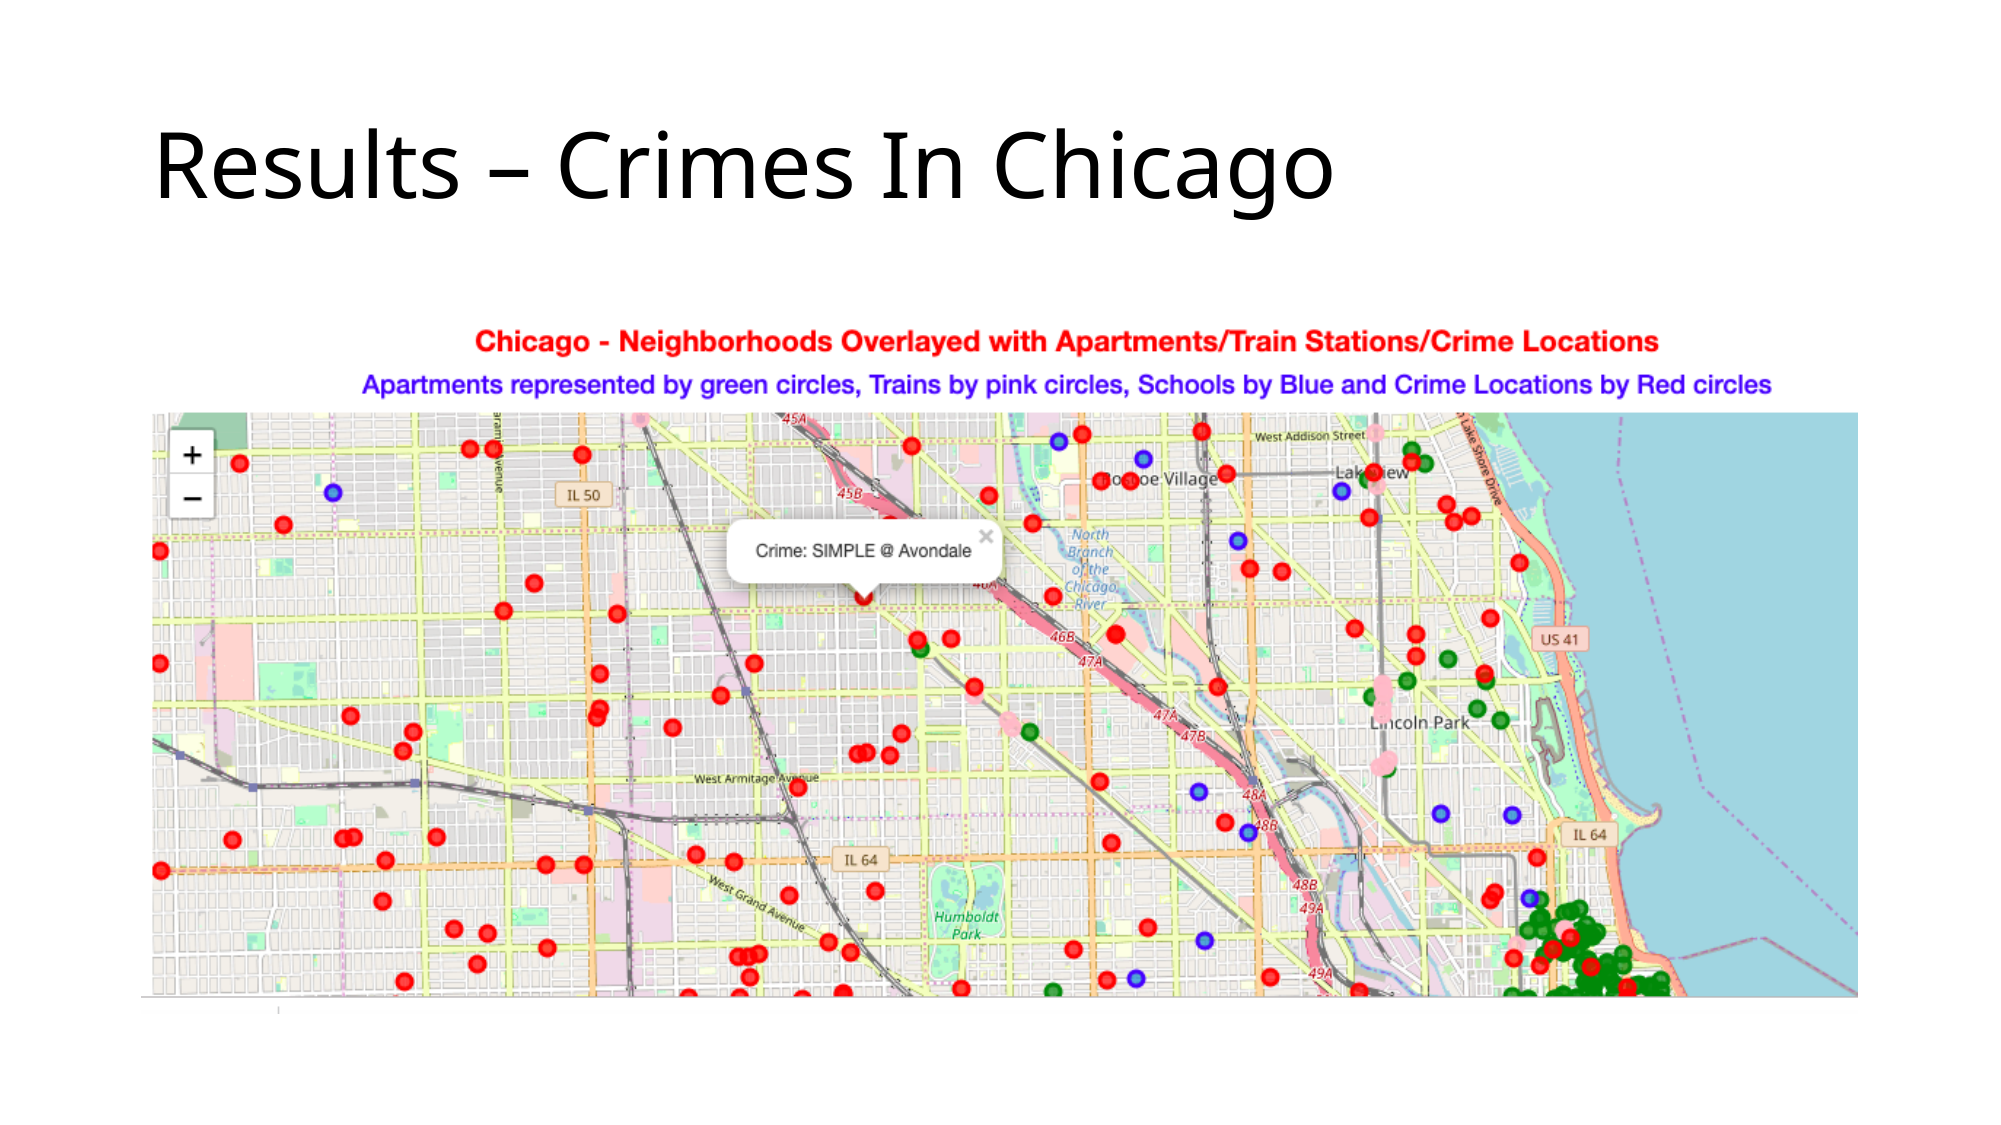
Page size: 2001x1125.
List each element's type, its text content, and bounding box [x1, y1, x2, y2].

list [141, 299, 1858, 1014]
title Results – Crimes In Chicago [137, 59, 1863, 278]
